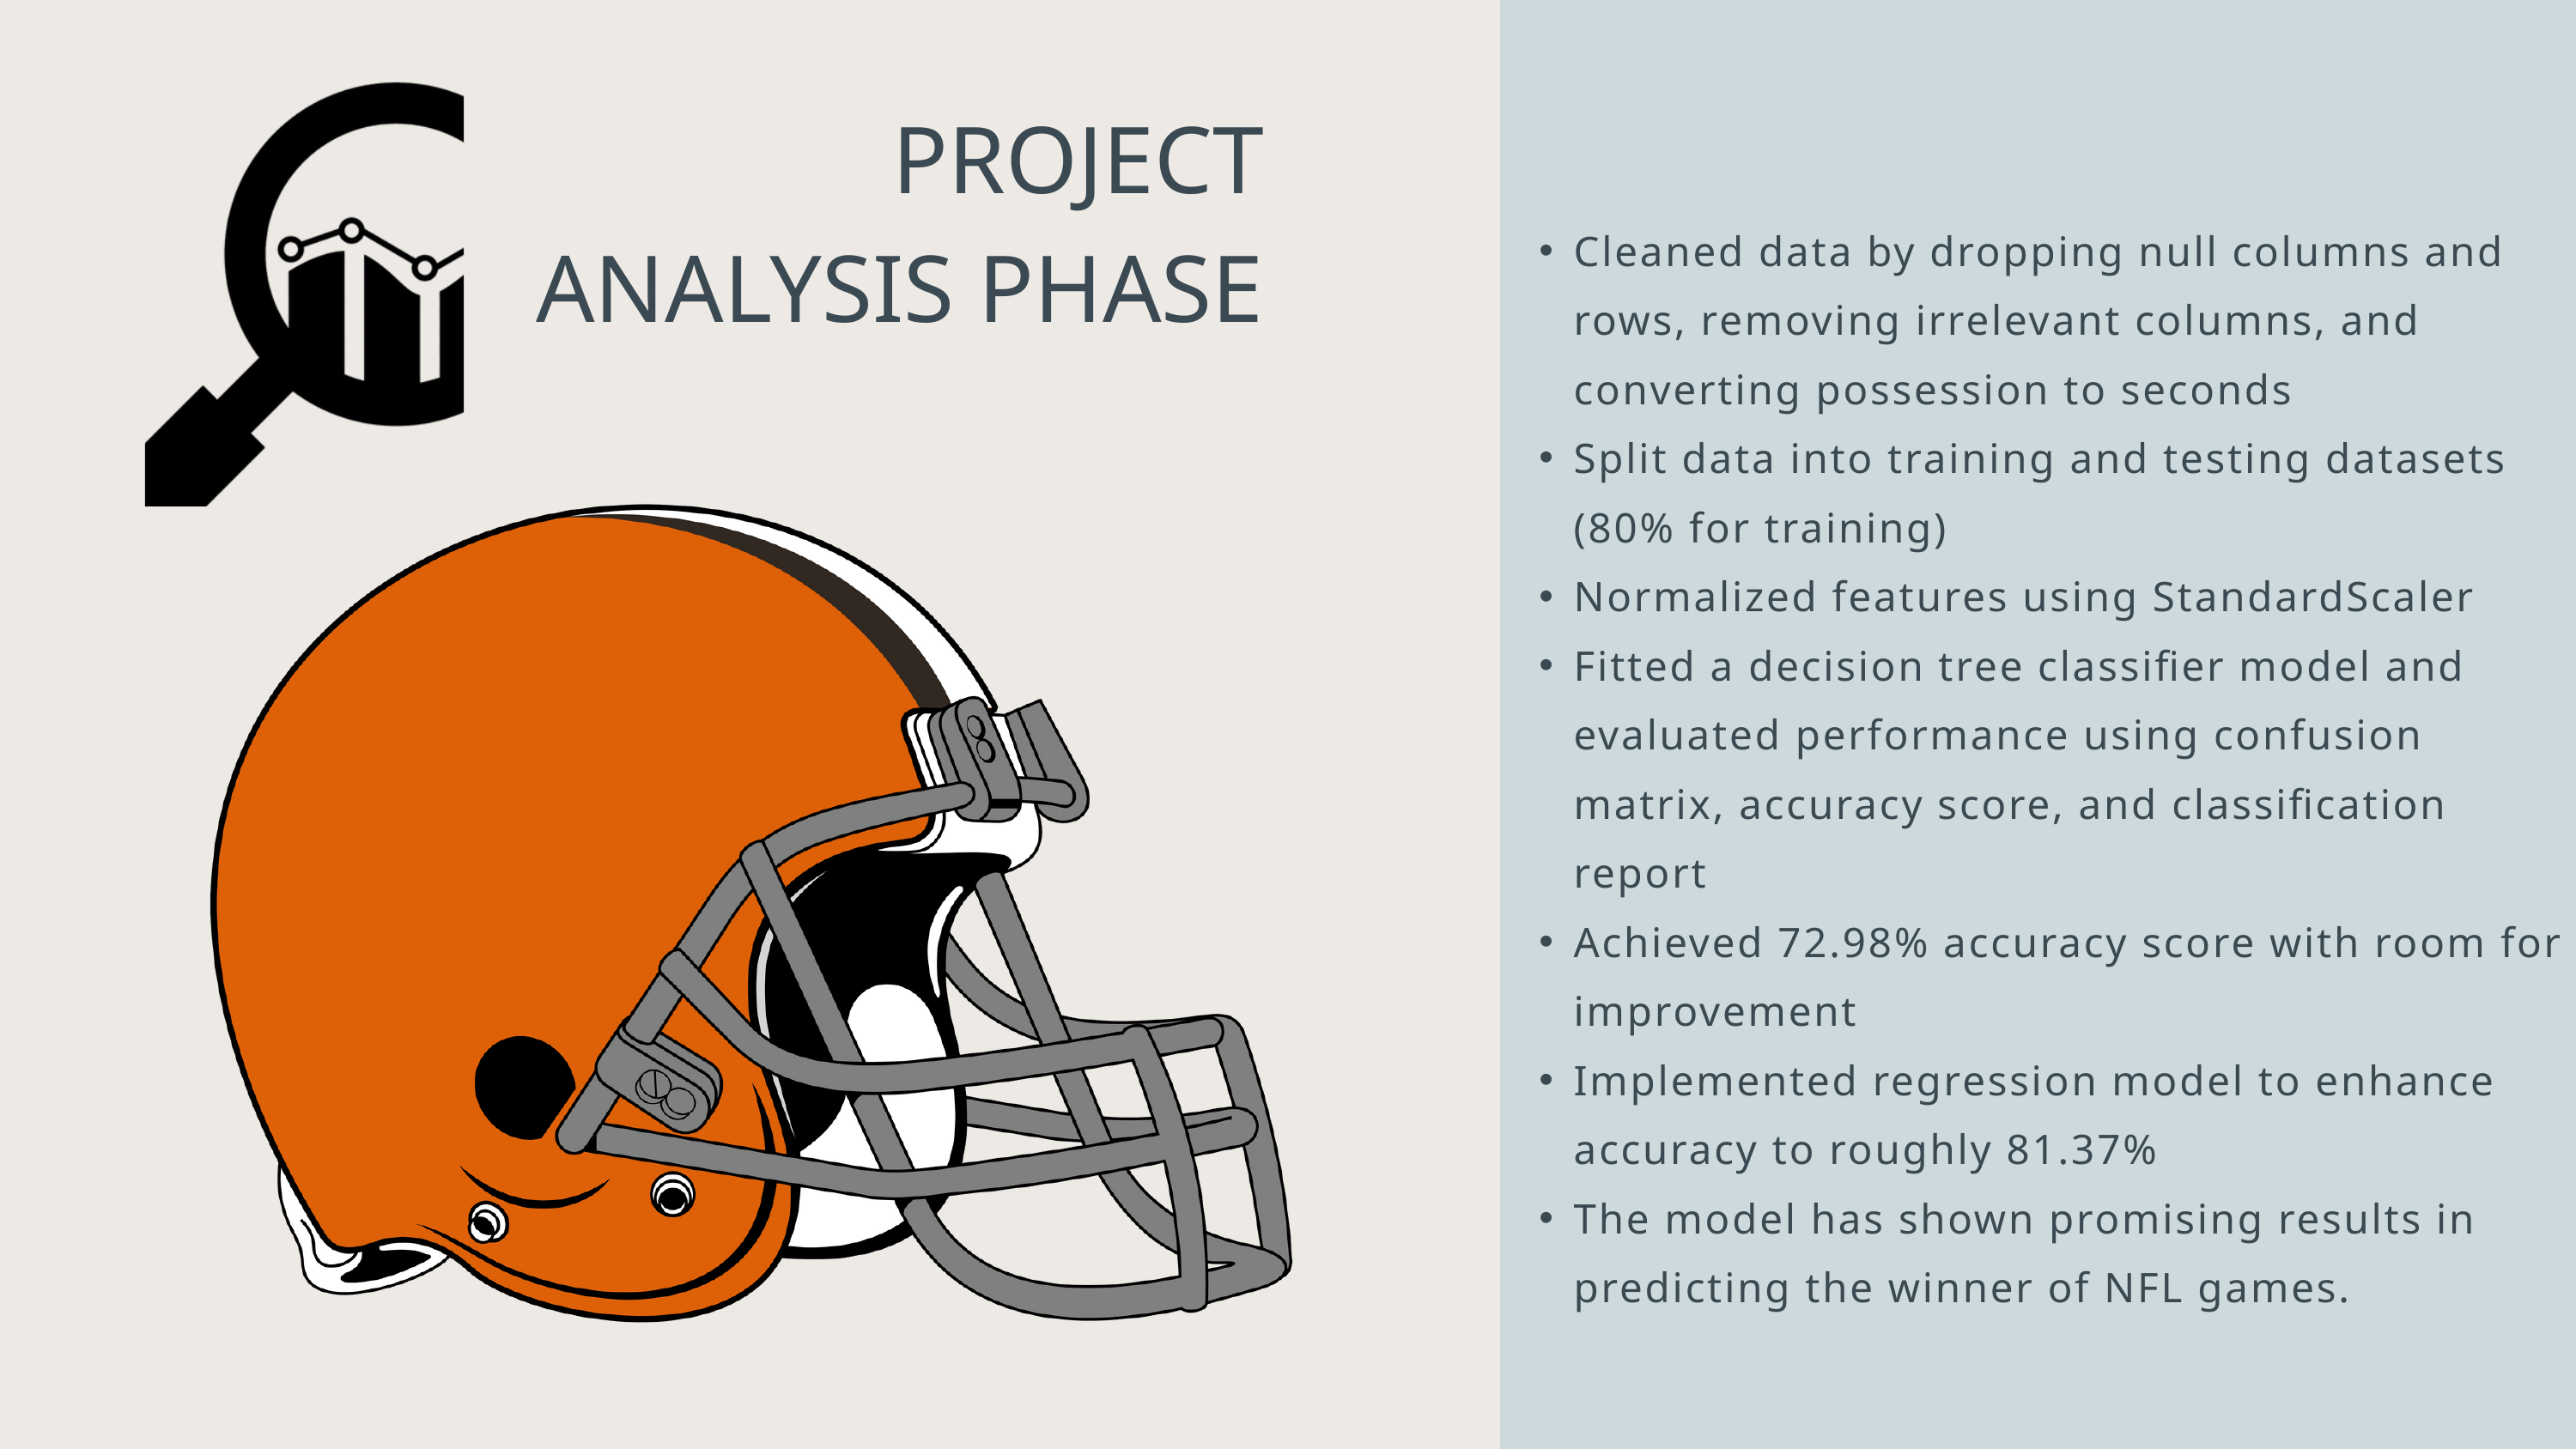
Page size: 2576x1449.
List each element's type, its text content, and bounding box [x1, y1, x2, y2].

text_box Cleaned data by dropping null columns and rows, removing irrelevant columns, and converting possession to seconds Split data into training and testing datasets (80% for training) Normalized features using StandardScaler Fitted a decision tree classifier model and evaluated performance using confusion matrix, accuracy score, and classification report Achieved 72.98% accuracy score with room for improvement Implemented regression model to enhance accuracy to roughly 81.37% The model has shown promising results in predicting the winner of NFL games. [1504, 205, 2576, 1311]
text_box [0, 0, 1501, 1449]
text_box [144, 53, 465, 462]
picture [47, 464, 1416, 1373]
